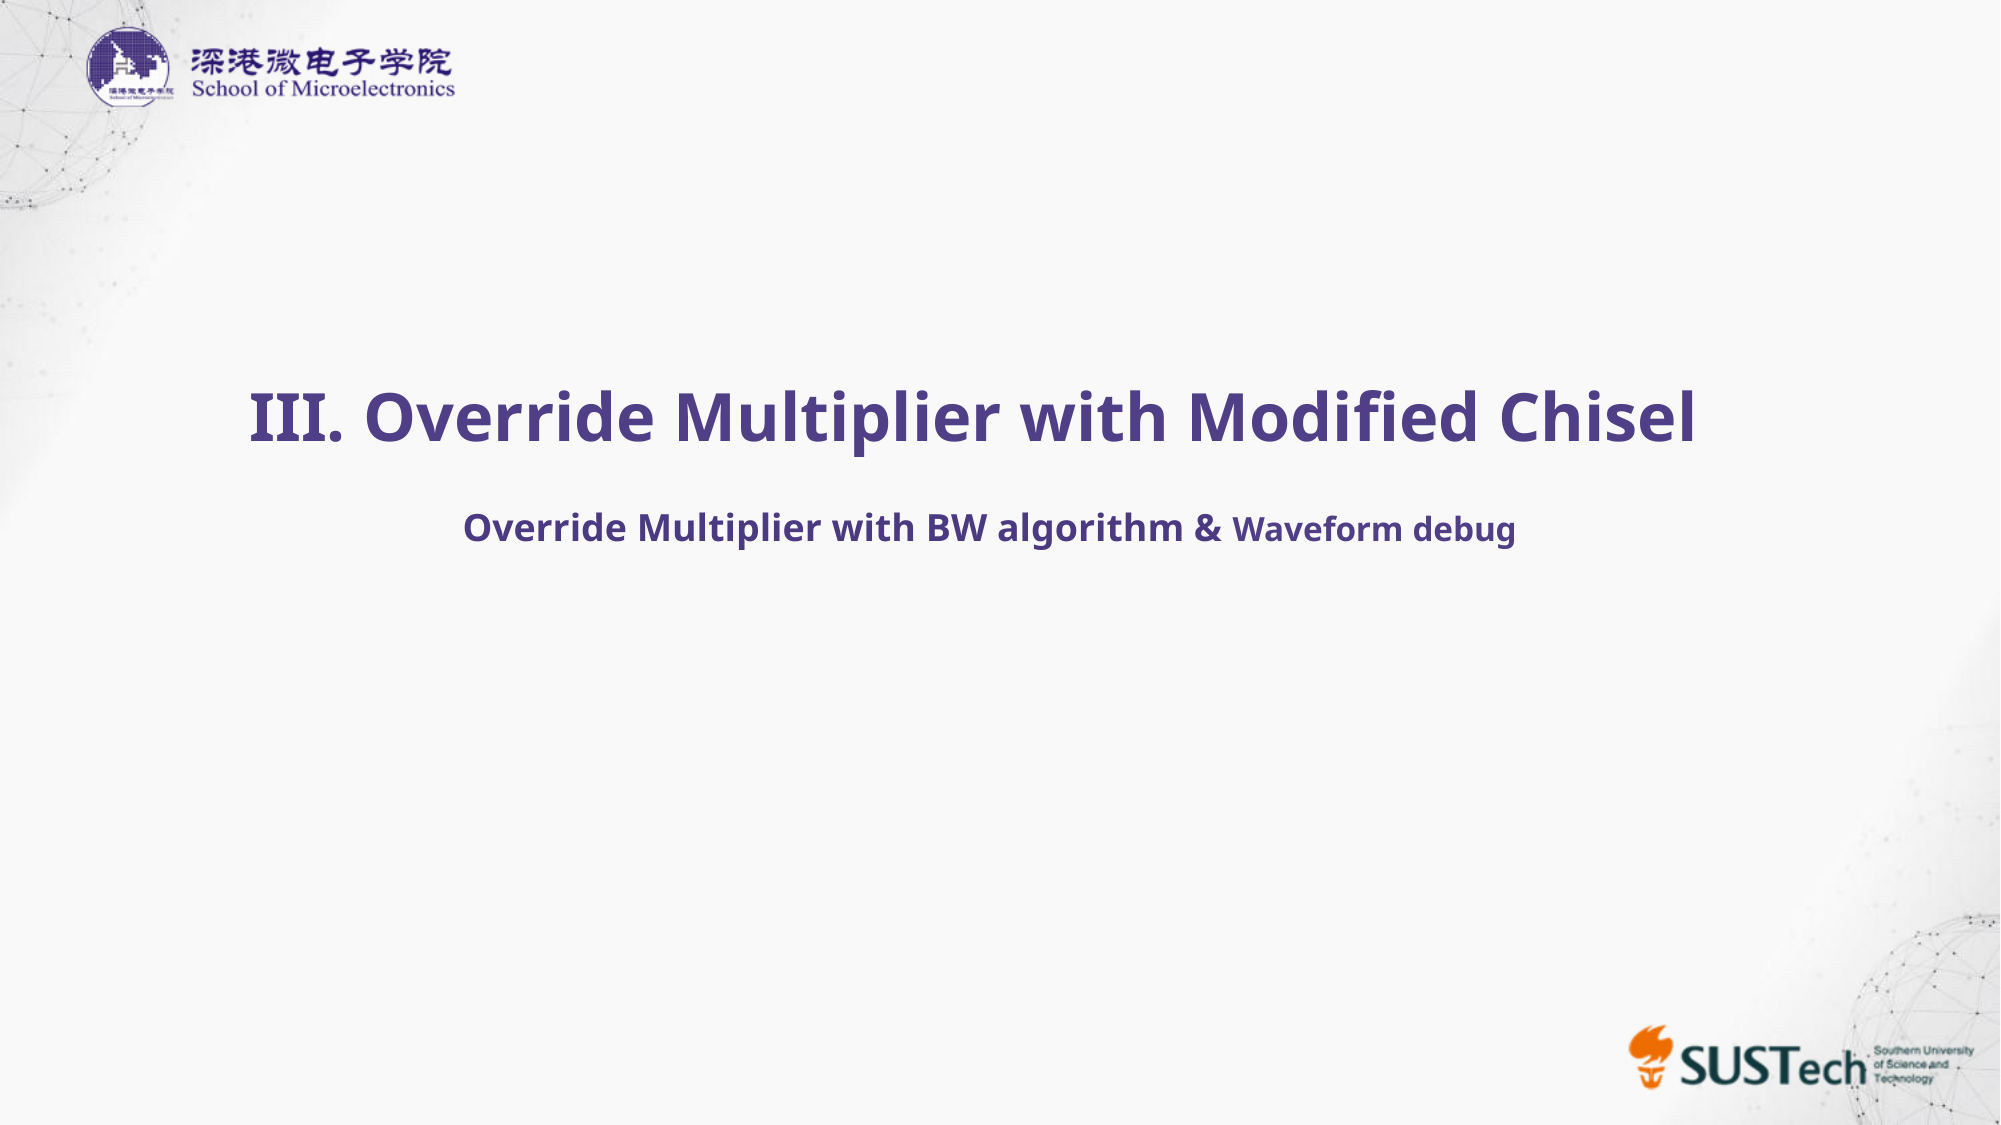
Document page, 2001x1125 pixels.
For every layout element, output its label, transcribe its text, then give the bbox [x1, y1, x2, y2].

picture [0, 0, 2001, 1125]
text_box Override Multiplier with BW algorithm & Waveform debug [447, 497, 1643, 597]
text_box III. Override Multiplier with Modified Chisel [234, 367, 1766, 462]
